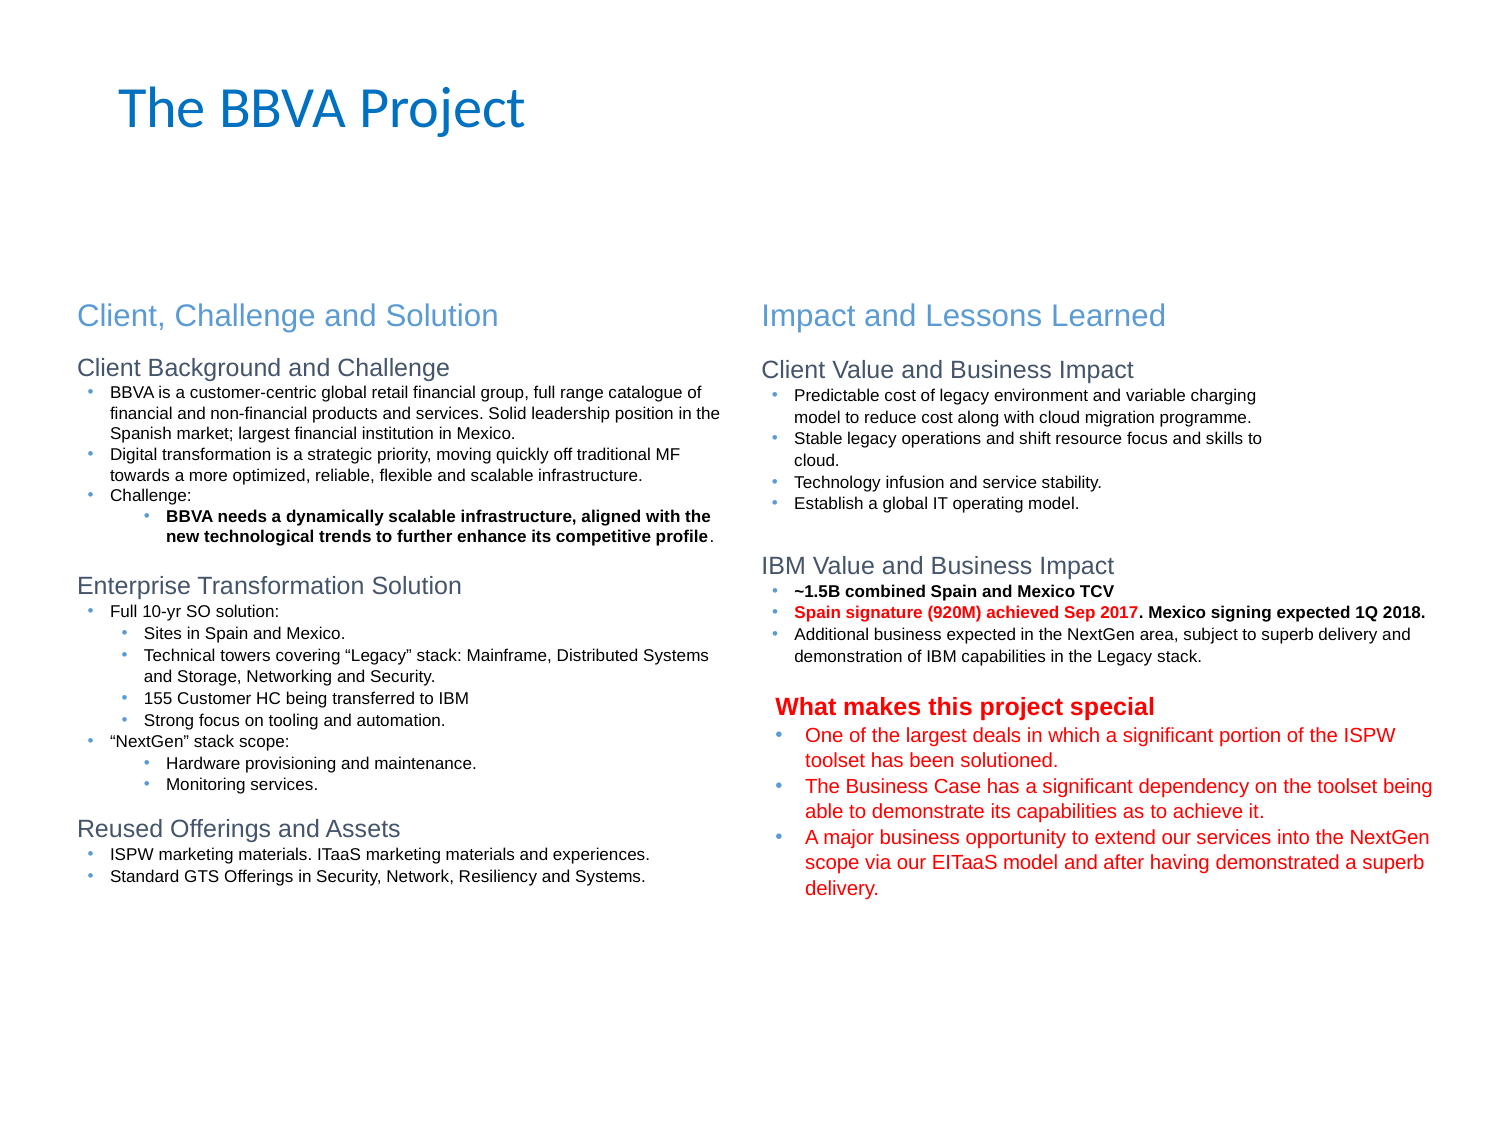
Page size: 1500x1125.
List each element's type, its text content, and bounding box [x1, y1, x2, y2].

text_box What makes this project special One of the largest deals in which a significant portion of the ISPW toolset has been solutioned. The Business Case has a significant dependency on the toolset being able to demonstrate its capabilities as to achieve it. A major business opportunity to extend our services into the NextGen scope via our EITaaS model and after having demonstrated a superb delivery. [746, 682, 1456, 882]
title The BBVA Project [103, 59, 1397, 157]
text_box Client, Challenge and Solution [62, 291, 572, 341]
text_box Enterprise Transformation Solution Full 10-yr SO solution: Sites in Spain and Mexico. Technical towers covering “Legacy” stack: Mainframe, Distributed Systems and Storage, Networking and Security. 155 Customer HC being transferred to IBM Strong focus on tooling and automation. “NextGen” stack scope: Hardware provisioning and maintenance. Monitoring services. [62, 560, 737, 803]
text_box Impact and Lessons Learned [746, 291, 1240, 341]
text_box IBM Value and Business Impact ~1.5B combined Spain and Mexico TCV Spain signature (920M) achieved Sep 2017. Mexico signing expected 1Q 2018. Additional business expected in the NextGen area, subject to superb delivery and demonstration of IBM capabilities in the Legacy stack. [746, 540, 1487, 671]
text_box Reused Offerings and Assets ISPW marketing materials. ITaaS marketing materials and experiences. Standard GTS Offerings in Security, Network, Resiliency and Systems. [62, 803, 737, 906]
text_box Client Value and Business Impact Predictable cost of legacy environment and variable charging model to reduce cost along with cloud migration programme. Stable legacy operations and shift resource focus and skills to cloud. Technology infusion and service stability. Establish a global IT operating model. [747, 344, 1303, 523]
text_box Client Background and Challenge BBVA is a customer-centric global retail financial group, full range catalogue of financial and non-financial products and services. Solid leadership position in the Spanish market; largest financial institution in Mexico. Digital transformation is a strategic priority, moving quickly off traditional MF towards a more optimized, reliable, flexible and scalable infrastructure. Challenge: BBVA needs a dynamically scalable infrastructure, aligned with the new technological trends to further enhance its competitive profile. [62, 344, 747, 571]
